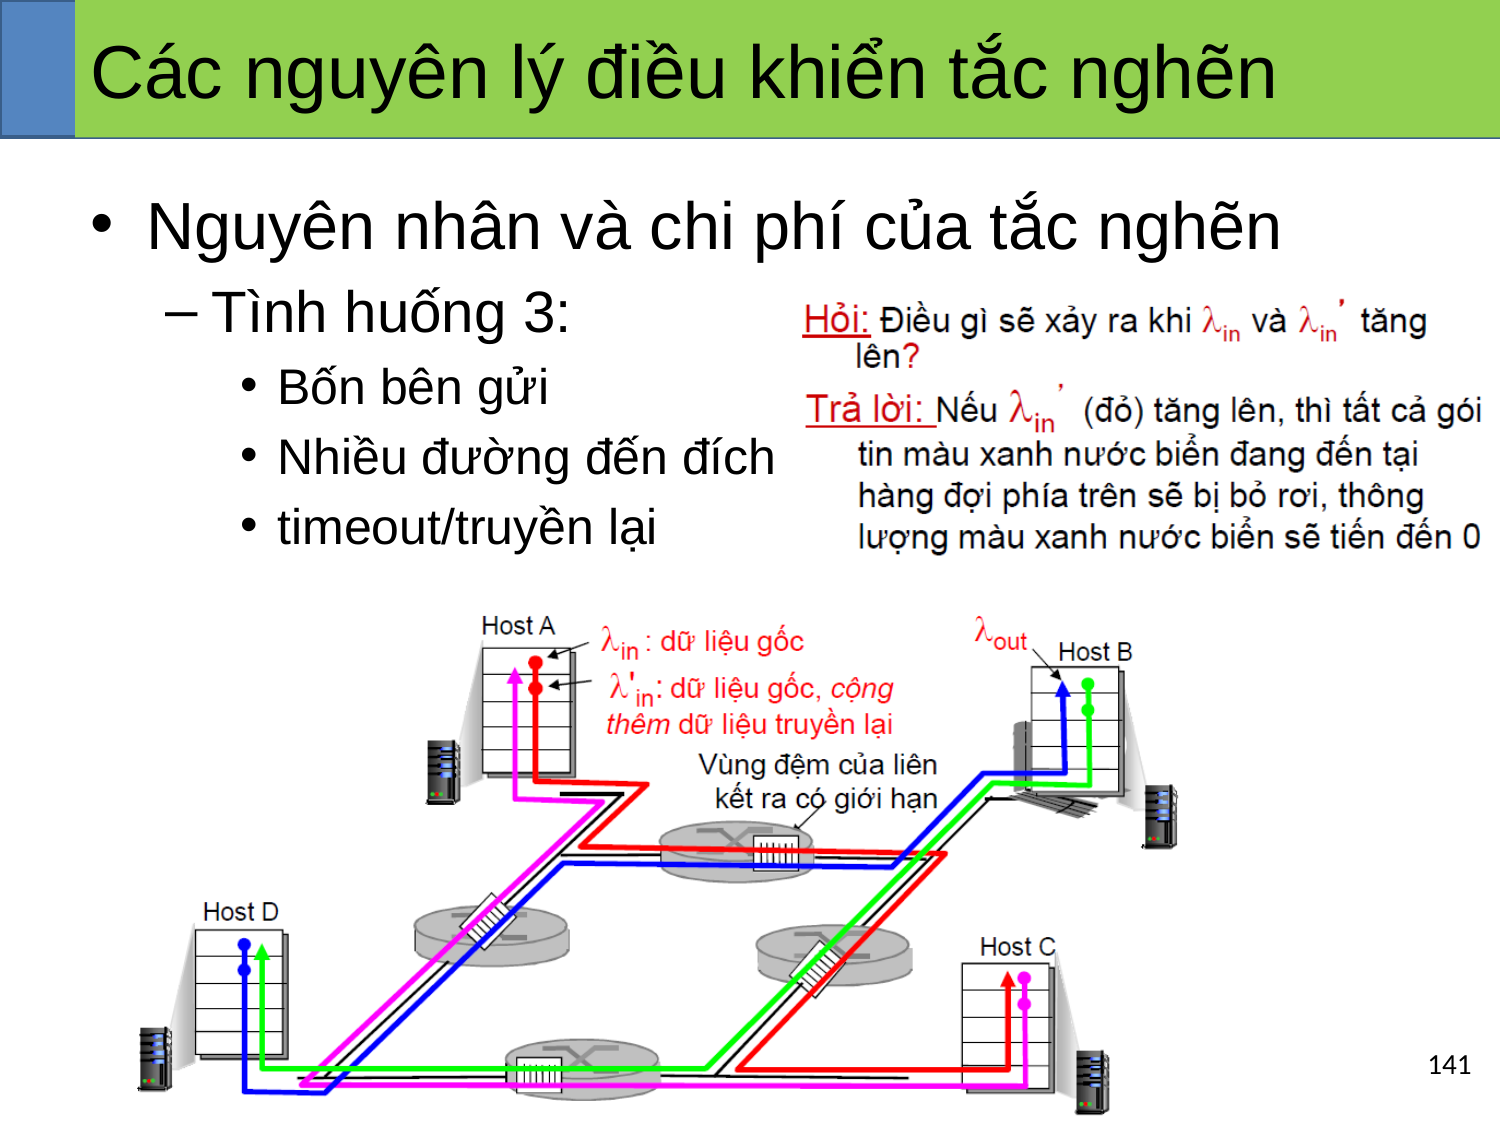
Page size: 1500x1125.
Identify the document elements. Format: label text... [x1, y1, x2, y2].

picture [112, 604, 1188, 1125]
slide_number ‹#› [1412, 1037, 1488, 1098]
picture [793, 292, 1488, 568]
list Nguyên nhân và chi phí của tắc nghẽn Tình huống 3: Bốn bên gửi Nhiều đường đến đích timeout/truyền lại [75, 174, 1425, 1038]
title Các nguyên lý điều khiển tắc nghẽn [75, 0, 1500, 138]
